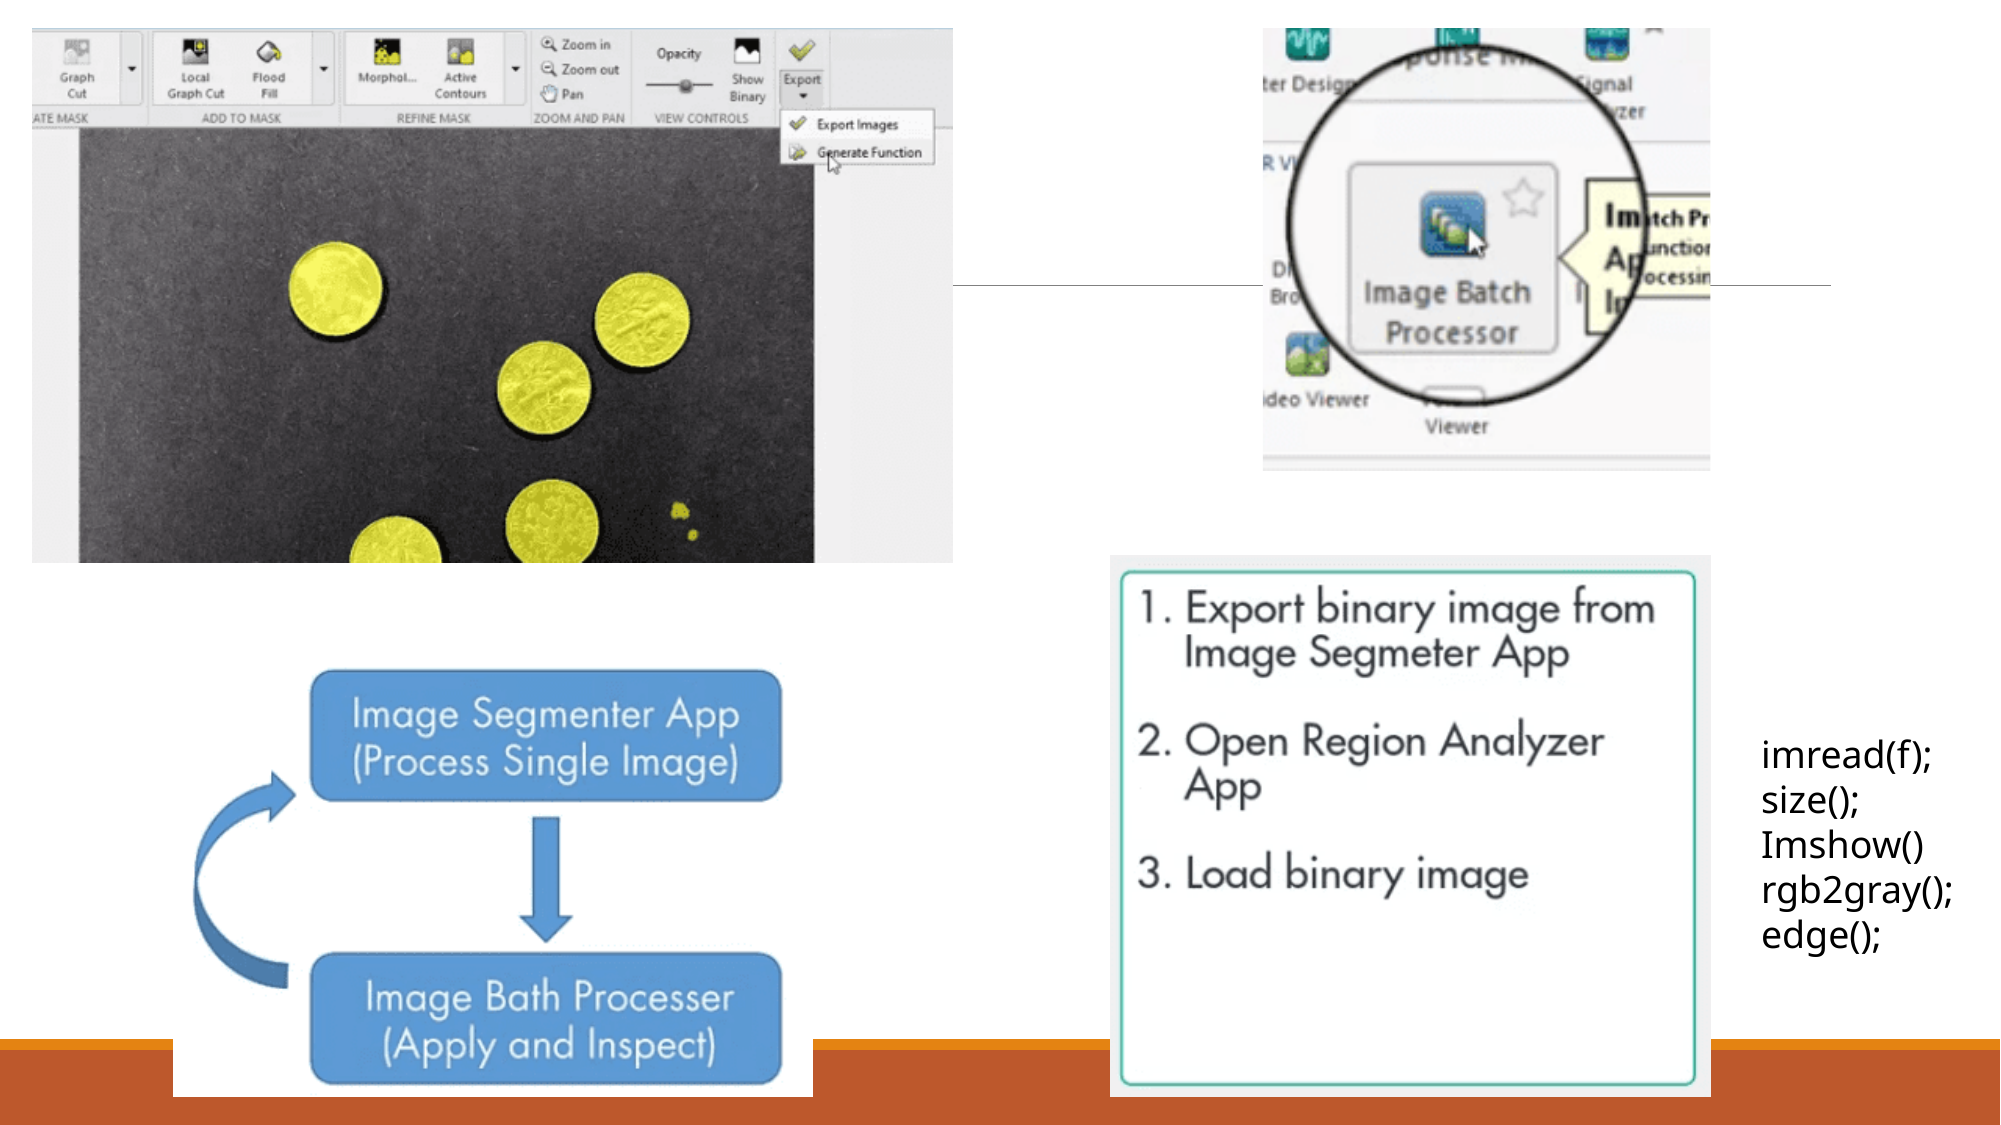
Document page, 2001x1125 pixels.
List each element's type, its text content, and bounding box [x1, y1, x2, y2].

text_box imread(f); size(); Imshow() rgb2gray(); edge(); [1746, 723, 2000, 1099]
picture [1110, 555, 1711, 1098]
picture [32, 27, 954, 563]
picture [1262, 27, 1711, 471]
picture [172, 649, 813, 1098]
